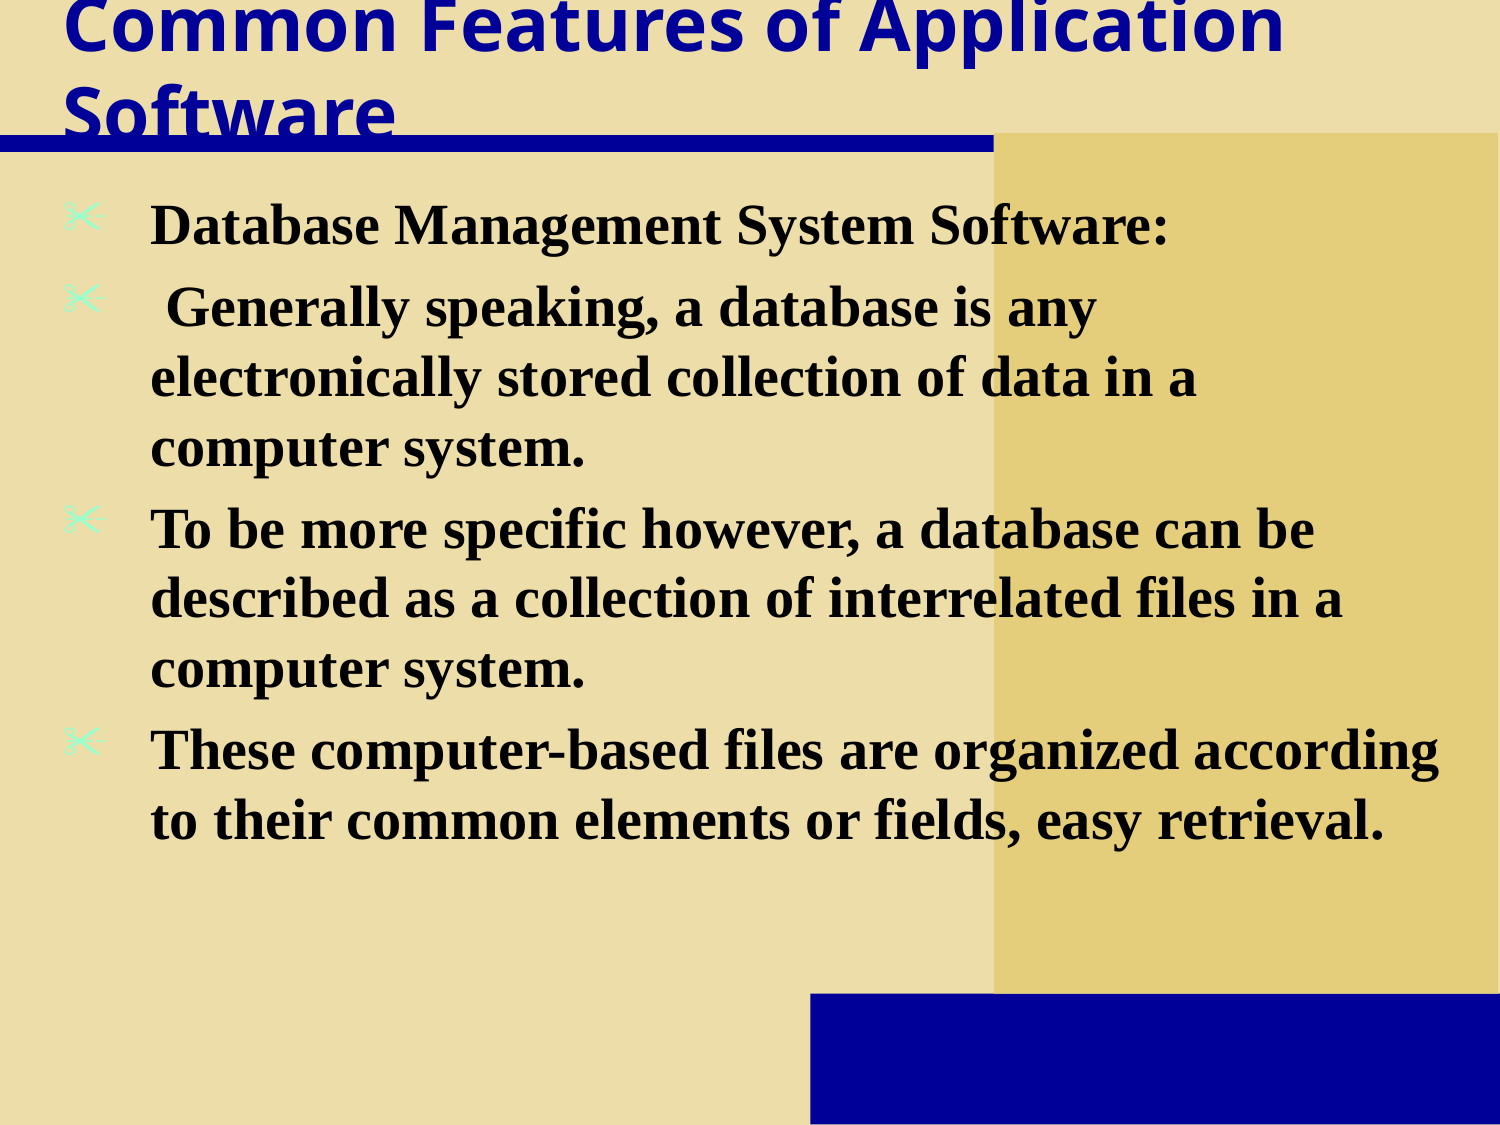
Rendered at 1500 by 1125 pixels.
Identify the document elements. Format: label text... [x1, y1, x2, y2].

list Database Management System Software: Generally speaking, a database is any electronically stored collection of data in a computer system. To be more specific however, a database can be described as a collection of interrelated files in a computer system. These computer-based files are organized according to their common elements or fields, easy retrieval. [47, 178, 1457, 960]
title Common Features of Application Software [47, 0, 1500, 133]
